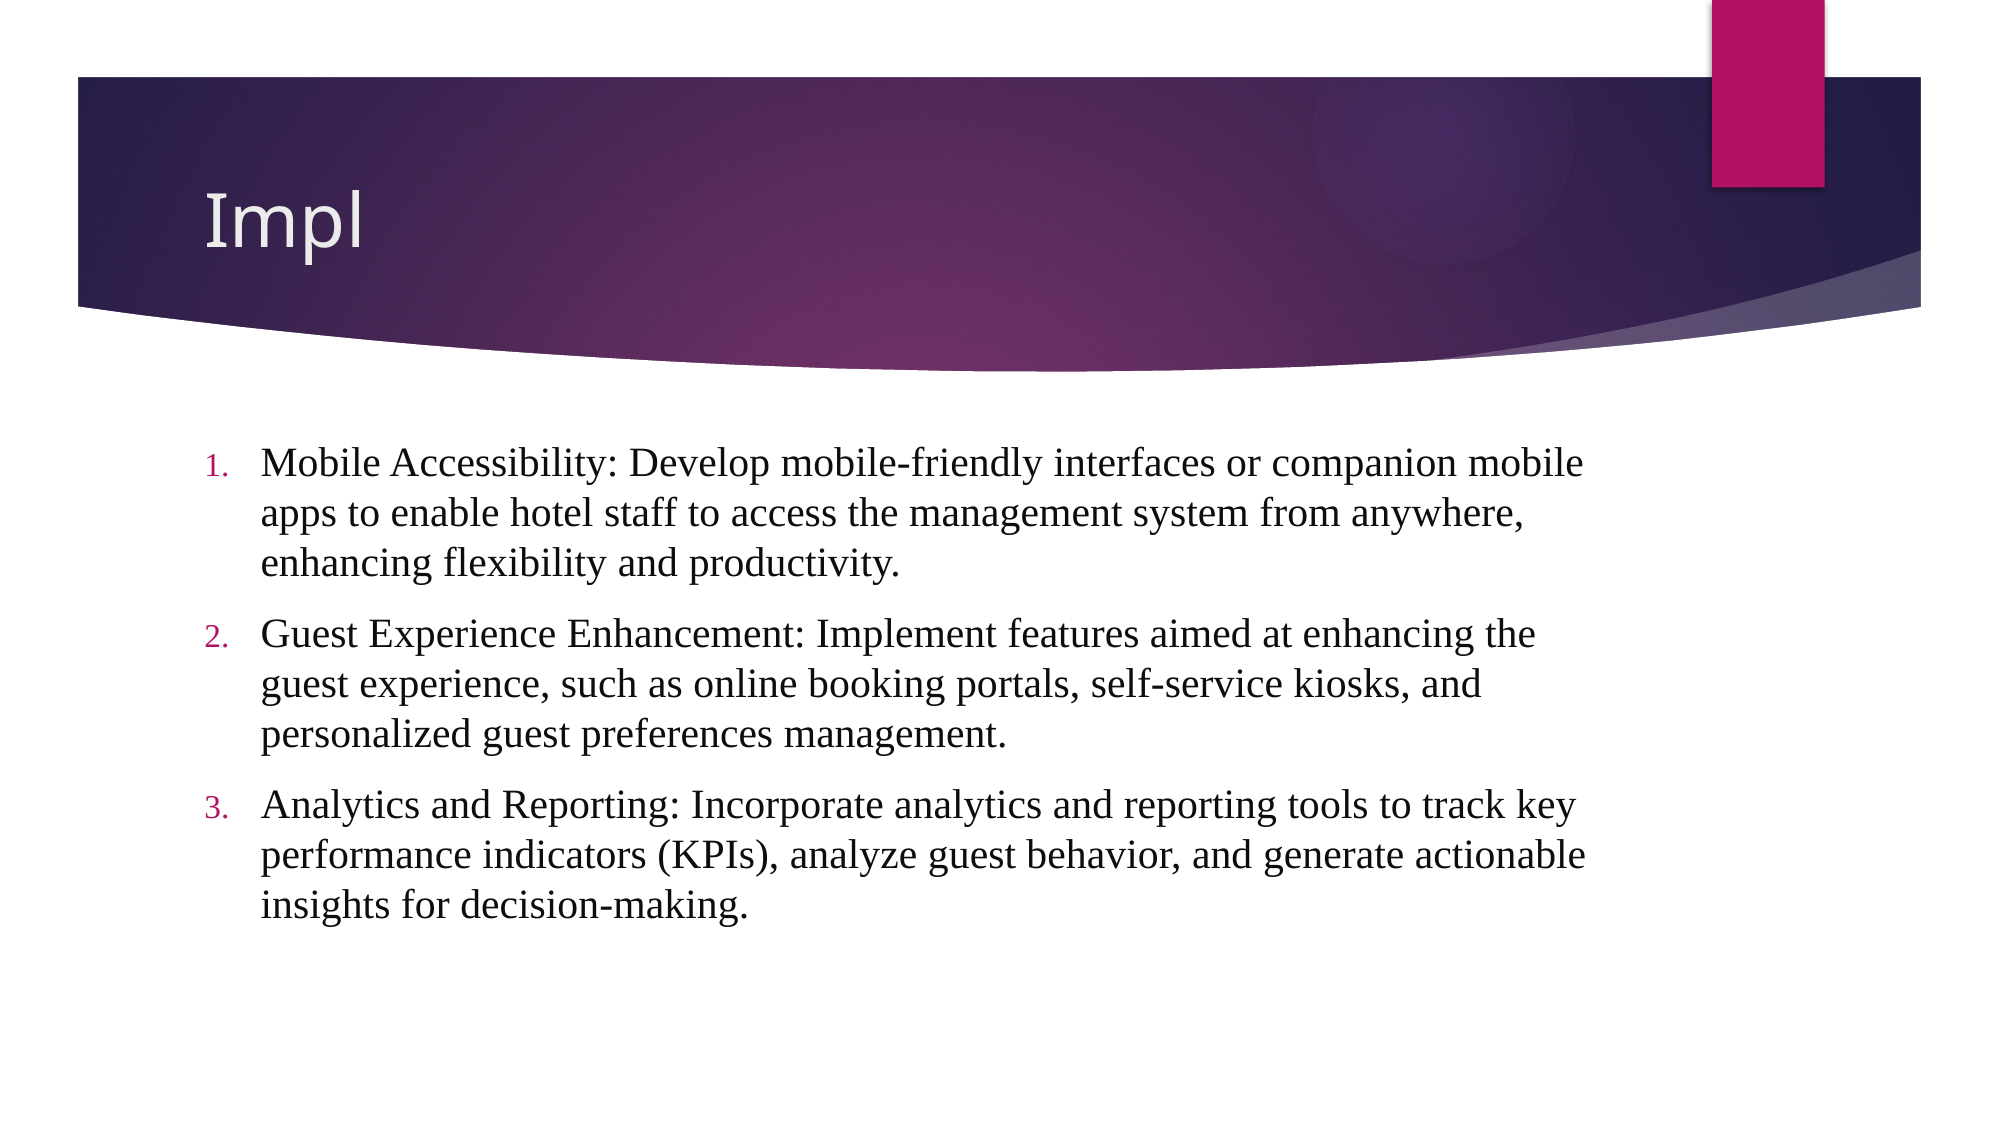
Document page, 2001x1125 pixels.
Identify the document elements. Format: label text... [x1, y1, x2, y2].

list Mobile Accessibility: Develop mobile-friendly interfaces or companion mobile apps to enable hotel staff to access the management system from anywhere, enhancing flexibility and productivity. Guest Experience Enhancement: Implement features aimed at enhancing the guest experience, such as online booking portals, self-service kiosks, and personalized guest preferences management. Analytics and Reporting: Incorporate analytics and reporting tools to track key performance indicators (KPIs), analyze guest behavior, and generate actionable insights for decision-making. [189, 427, 1638, 988]
title Impl [189, 159, 1627, 276]
